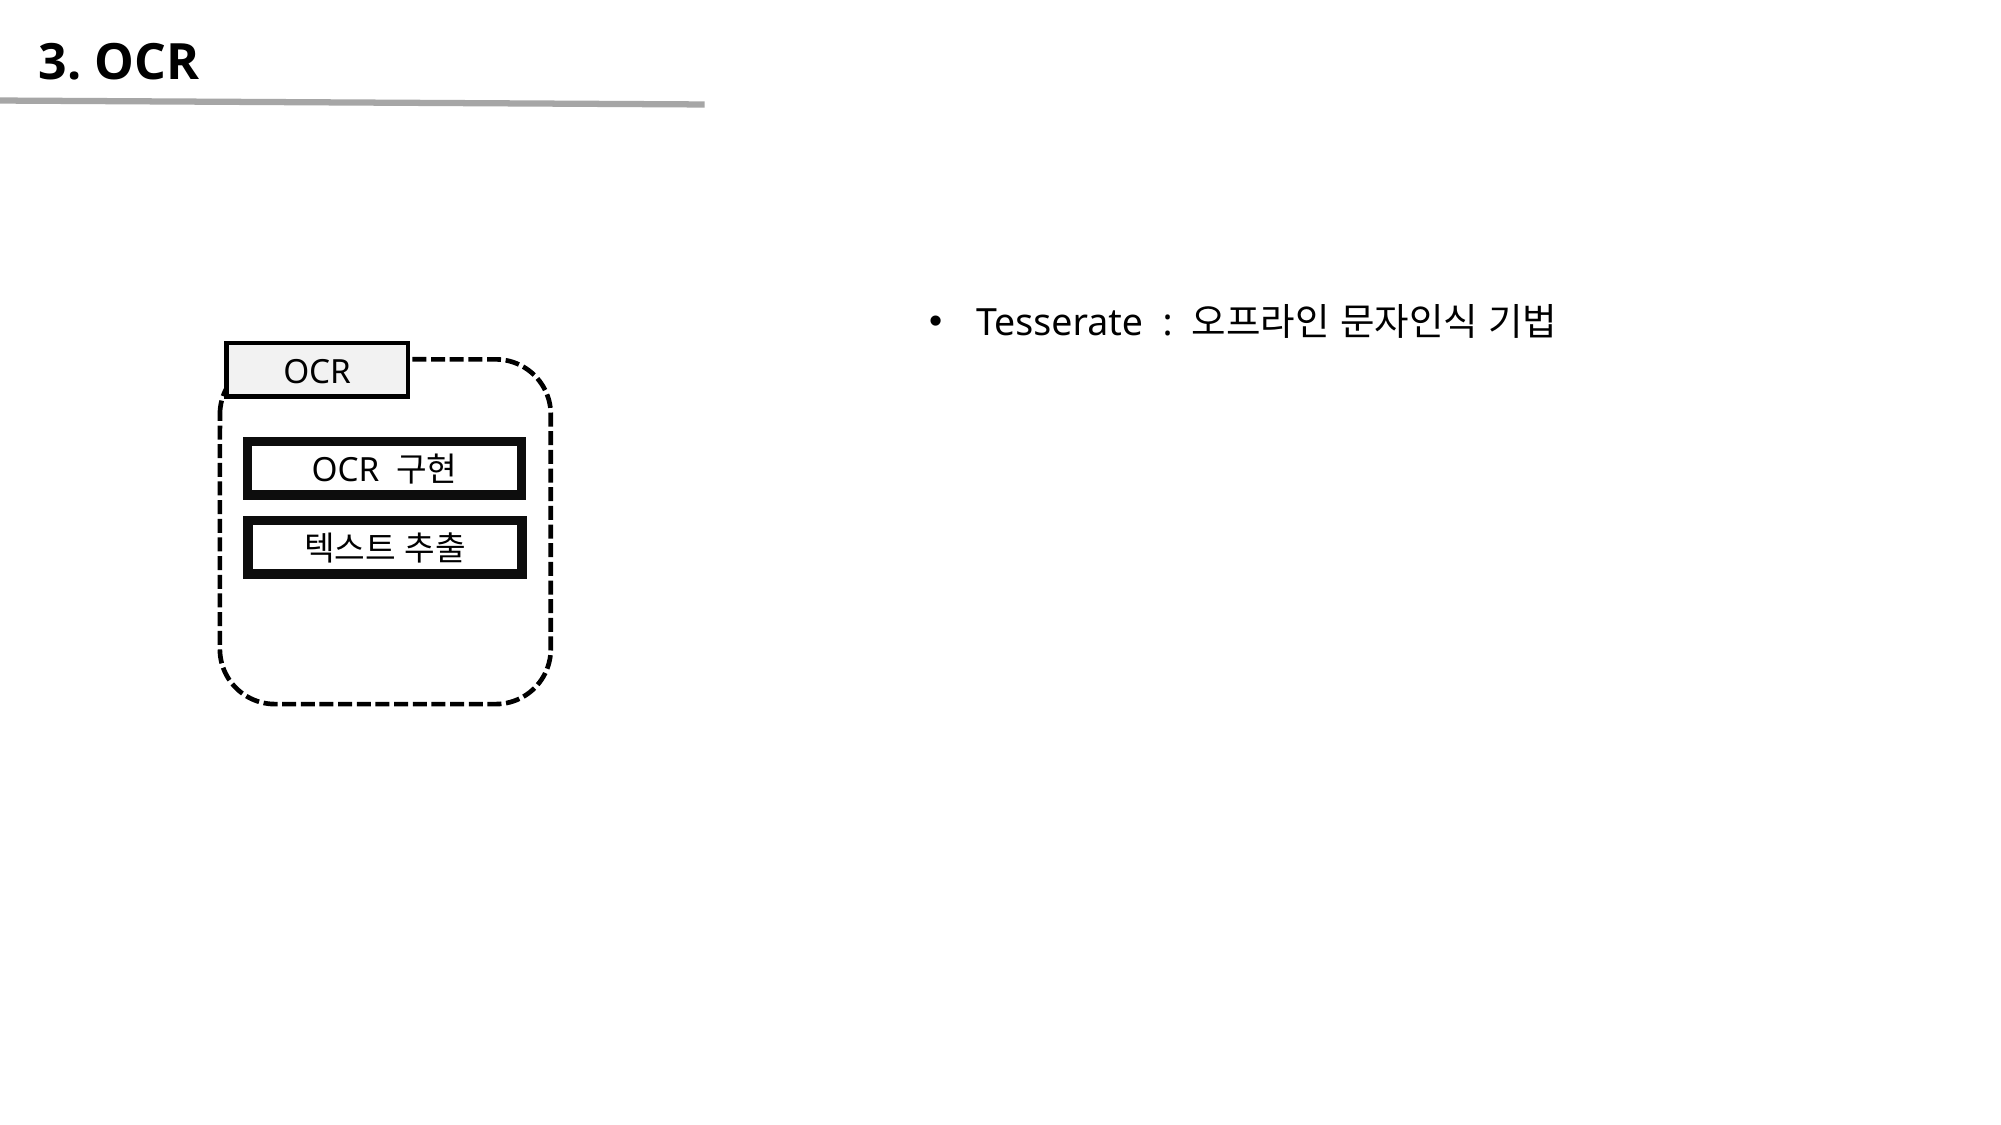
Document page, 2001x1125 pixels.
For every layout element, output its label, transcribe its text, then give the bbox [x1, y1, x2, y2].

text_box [219, 343, 551, 705]
text_box 3. OCR [24, 17, 823, 97]
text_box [0, 100, 705, 105]
text_box Tesserate : 오프라인 문자인식 기법 [914, 290, 1573, 440]
